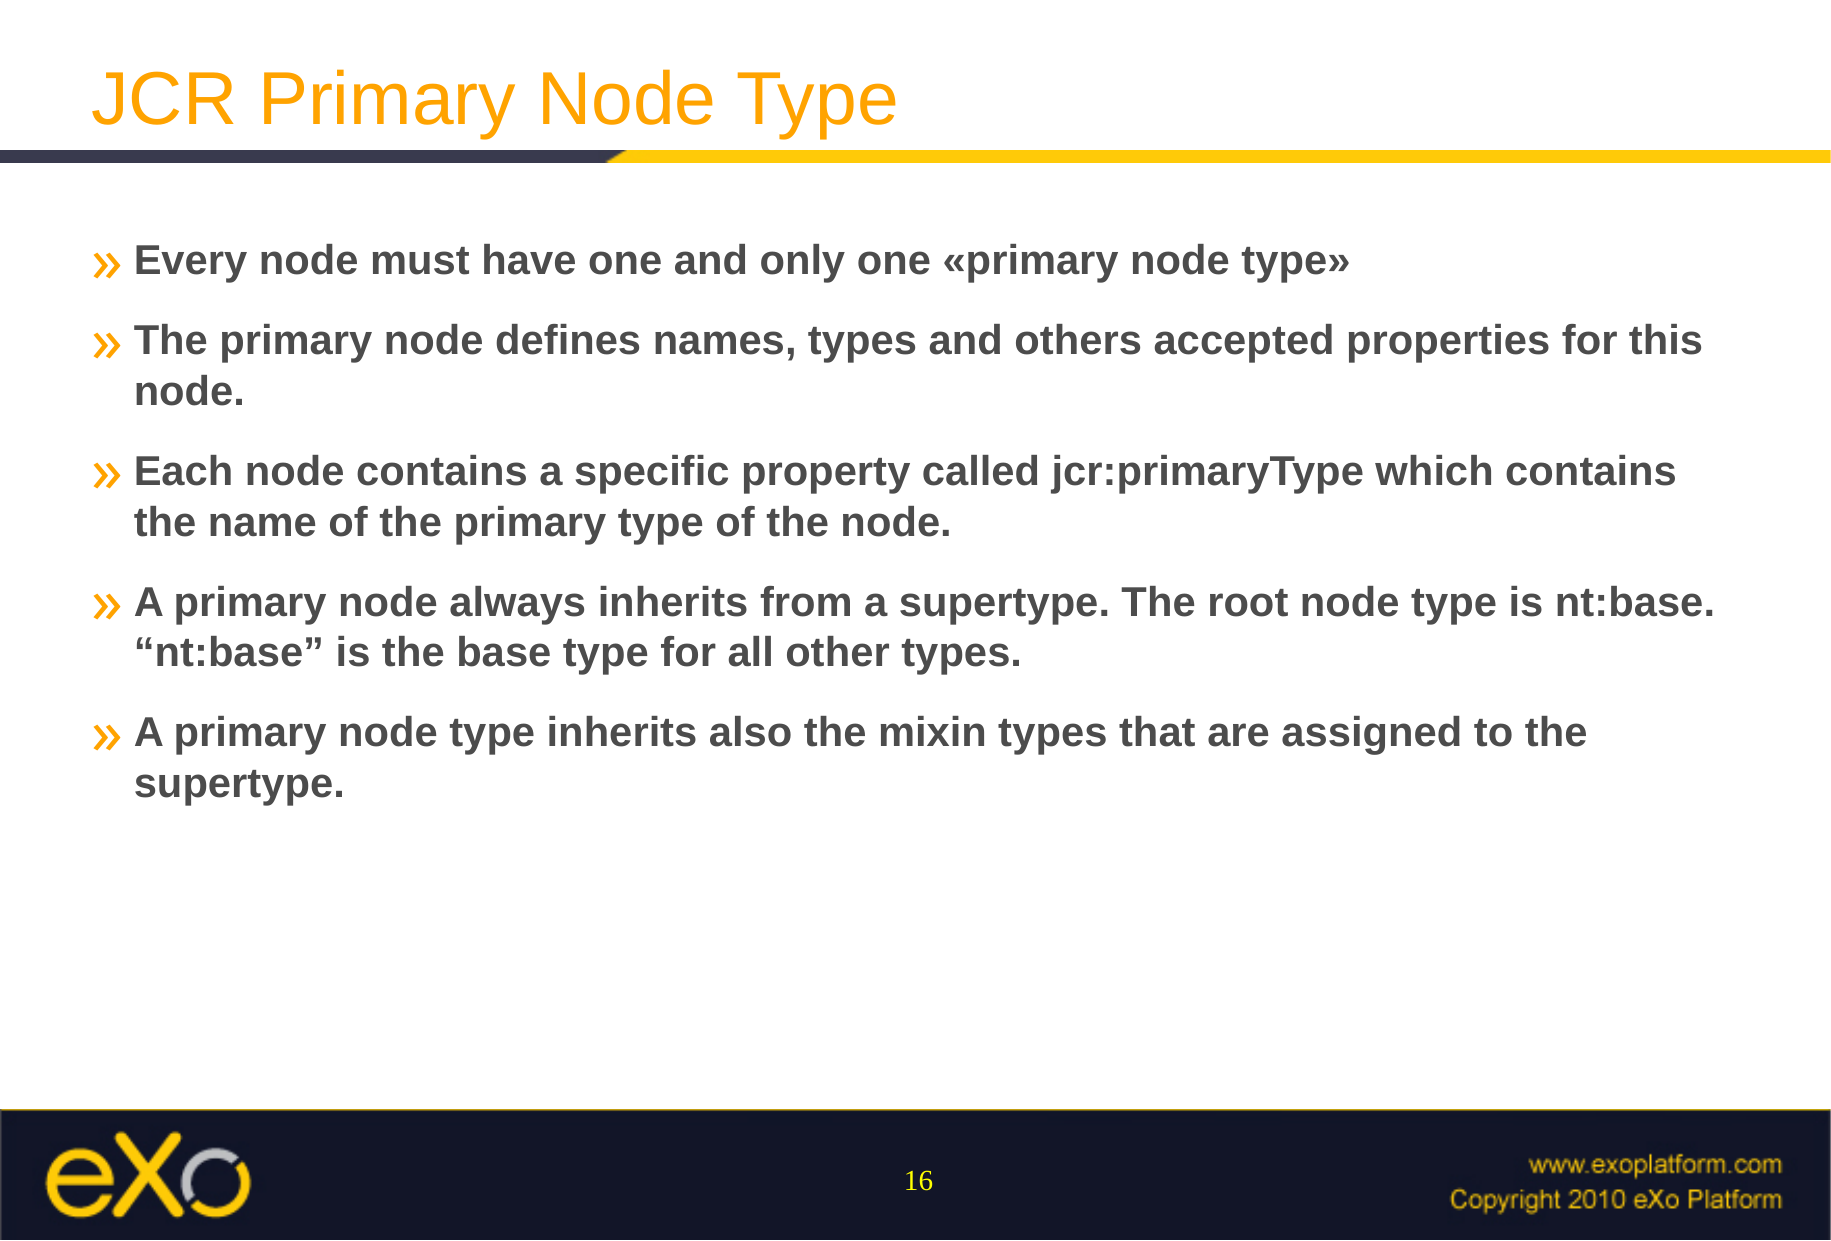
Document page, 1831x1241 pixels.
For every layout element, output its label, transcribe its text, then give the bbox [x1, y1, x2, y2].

text_box JCR Primary Node Type [91, 49, 1739, 151]
picture [0, 1109, 1831, 1240]
picture [0, 150, 1831, 163]
text_box Every node must have one and only one «primary node type» The primary node defines names, types and others accepted properties for this node. Each node contains a specific property called jcr:primaryType which contains the name of the primary type of the node. A primary node always inherits from a supertype. The root node type is nt:base. “nt:base” is the base type for all other types. A primary node type inherits also the mixin types that are assigned to the supertype. [91, 232, 1739, 1070]
